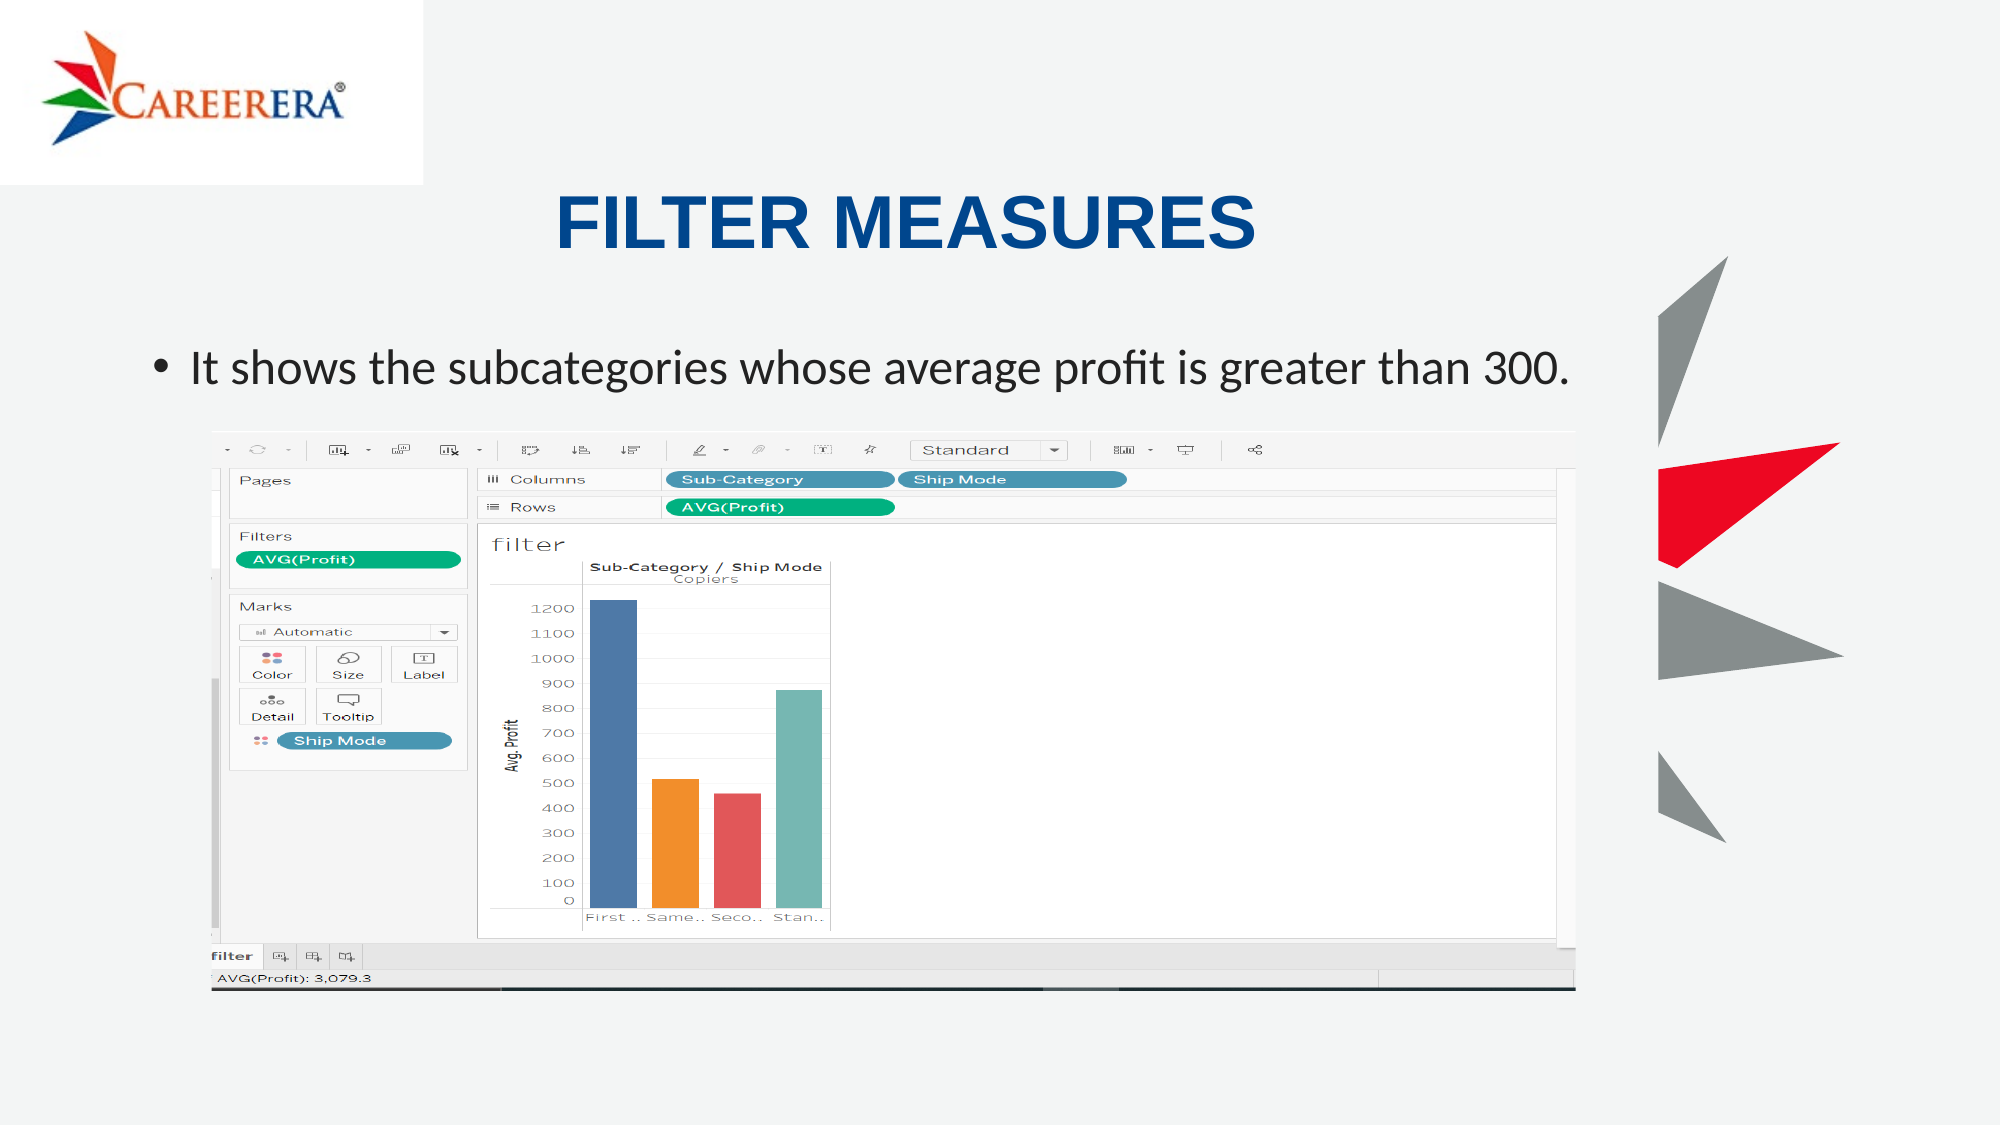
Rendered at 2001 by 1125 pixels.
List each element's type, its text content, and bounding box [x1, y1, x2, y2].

picture [0, 0, 424, 185]
title FILTER MEASURES [164, 174, 1649, 284]
picture [211, 431, 1576, 991]
list It shows the subcategories whose average profit is greater than 300. [137, 316, 1622, 1018]
